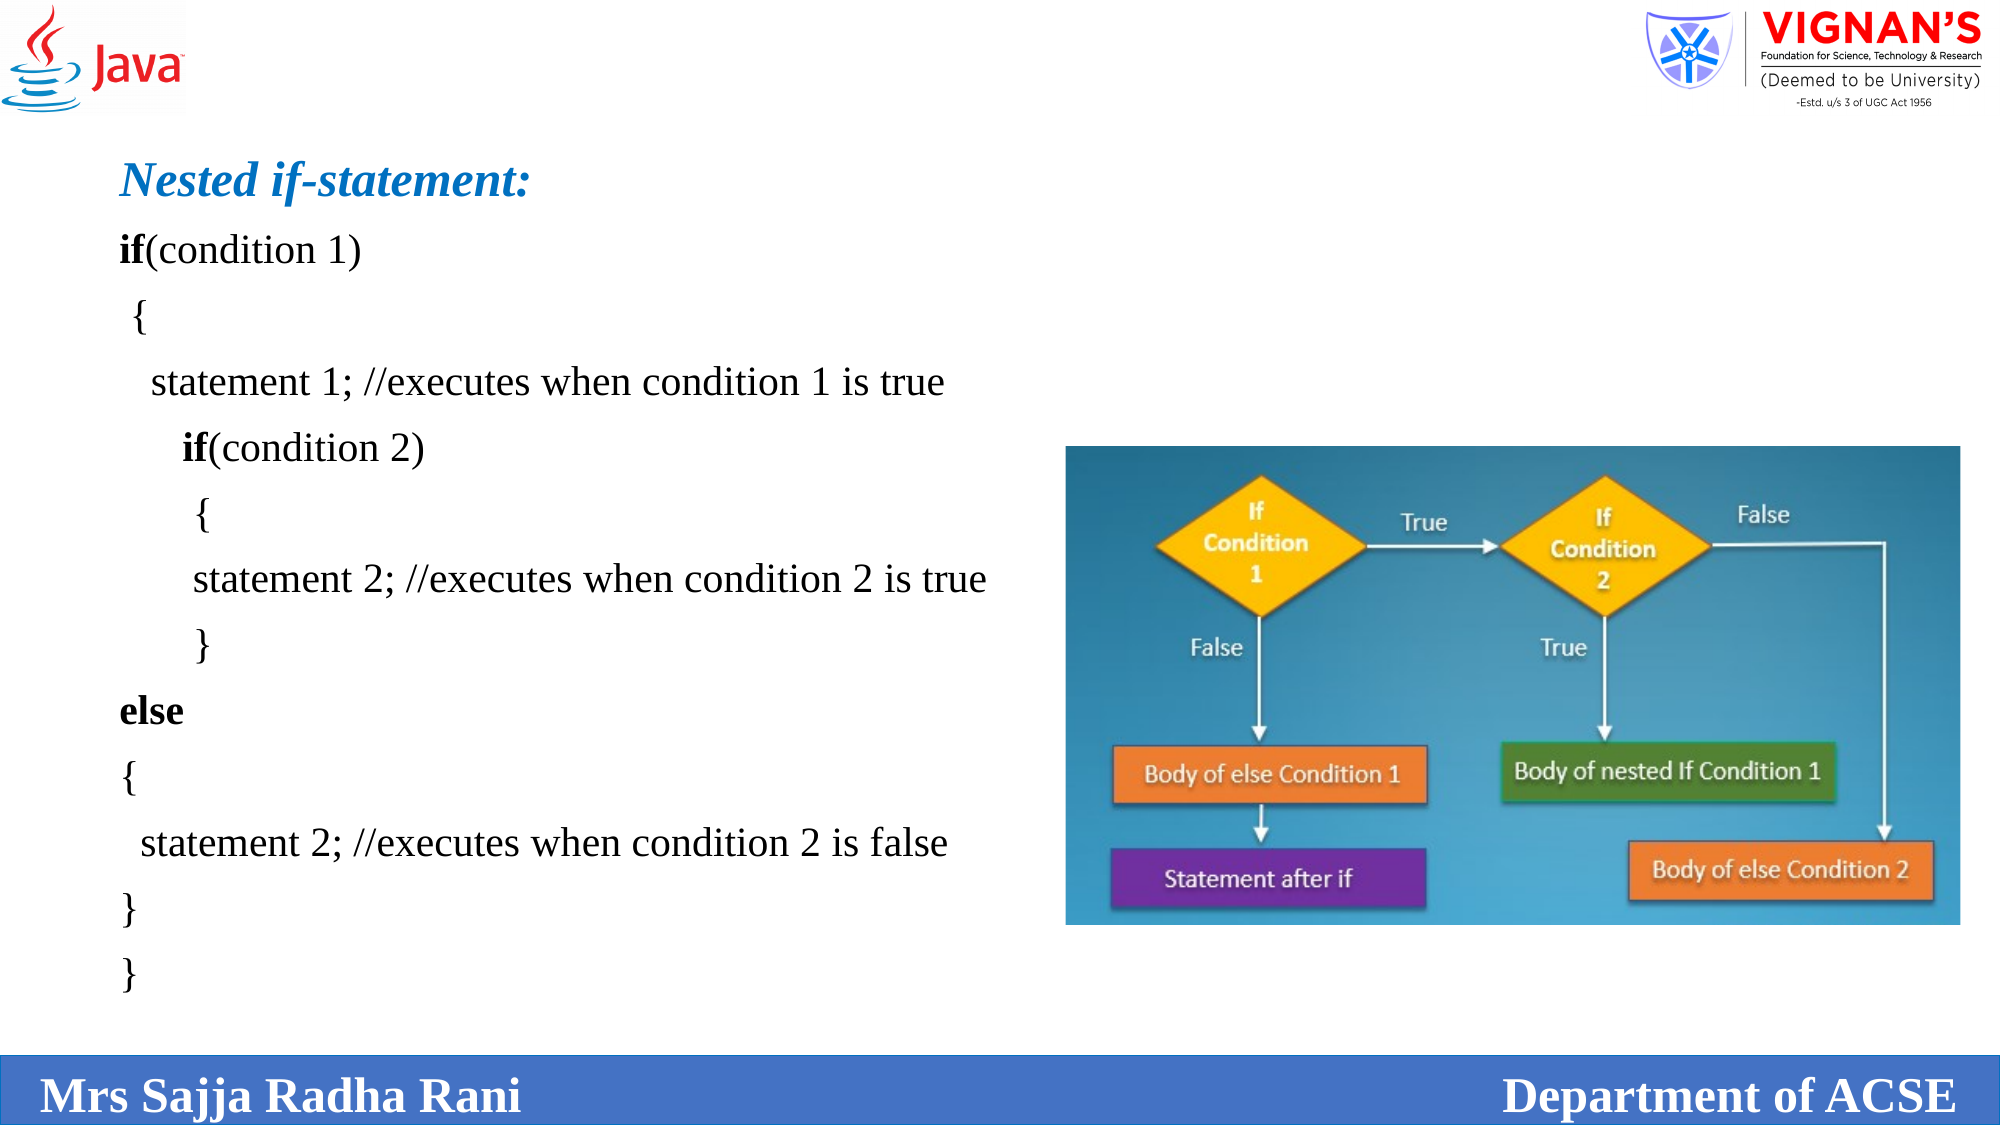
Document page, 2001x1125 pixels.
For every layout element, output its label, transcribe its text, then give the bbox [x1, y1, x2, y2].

picture [0, 0, 186, 116]
picture [1631, 0, 2000, 116]
picture [1065, 446, 1961, 925]
list Nested if-statement: if(condition 1) { statement 1; //executes when condition 1 is true if(condition 2) { statement 2; //executes when condition 2 is true } else { statement 2; //executes when condition 2 is false } } [104, 145, 1830, 1010]
